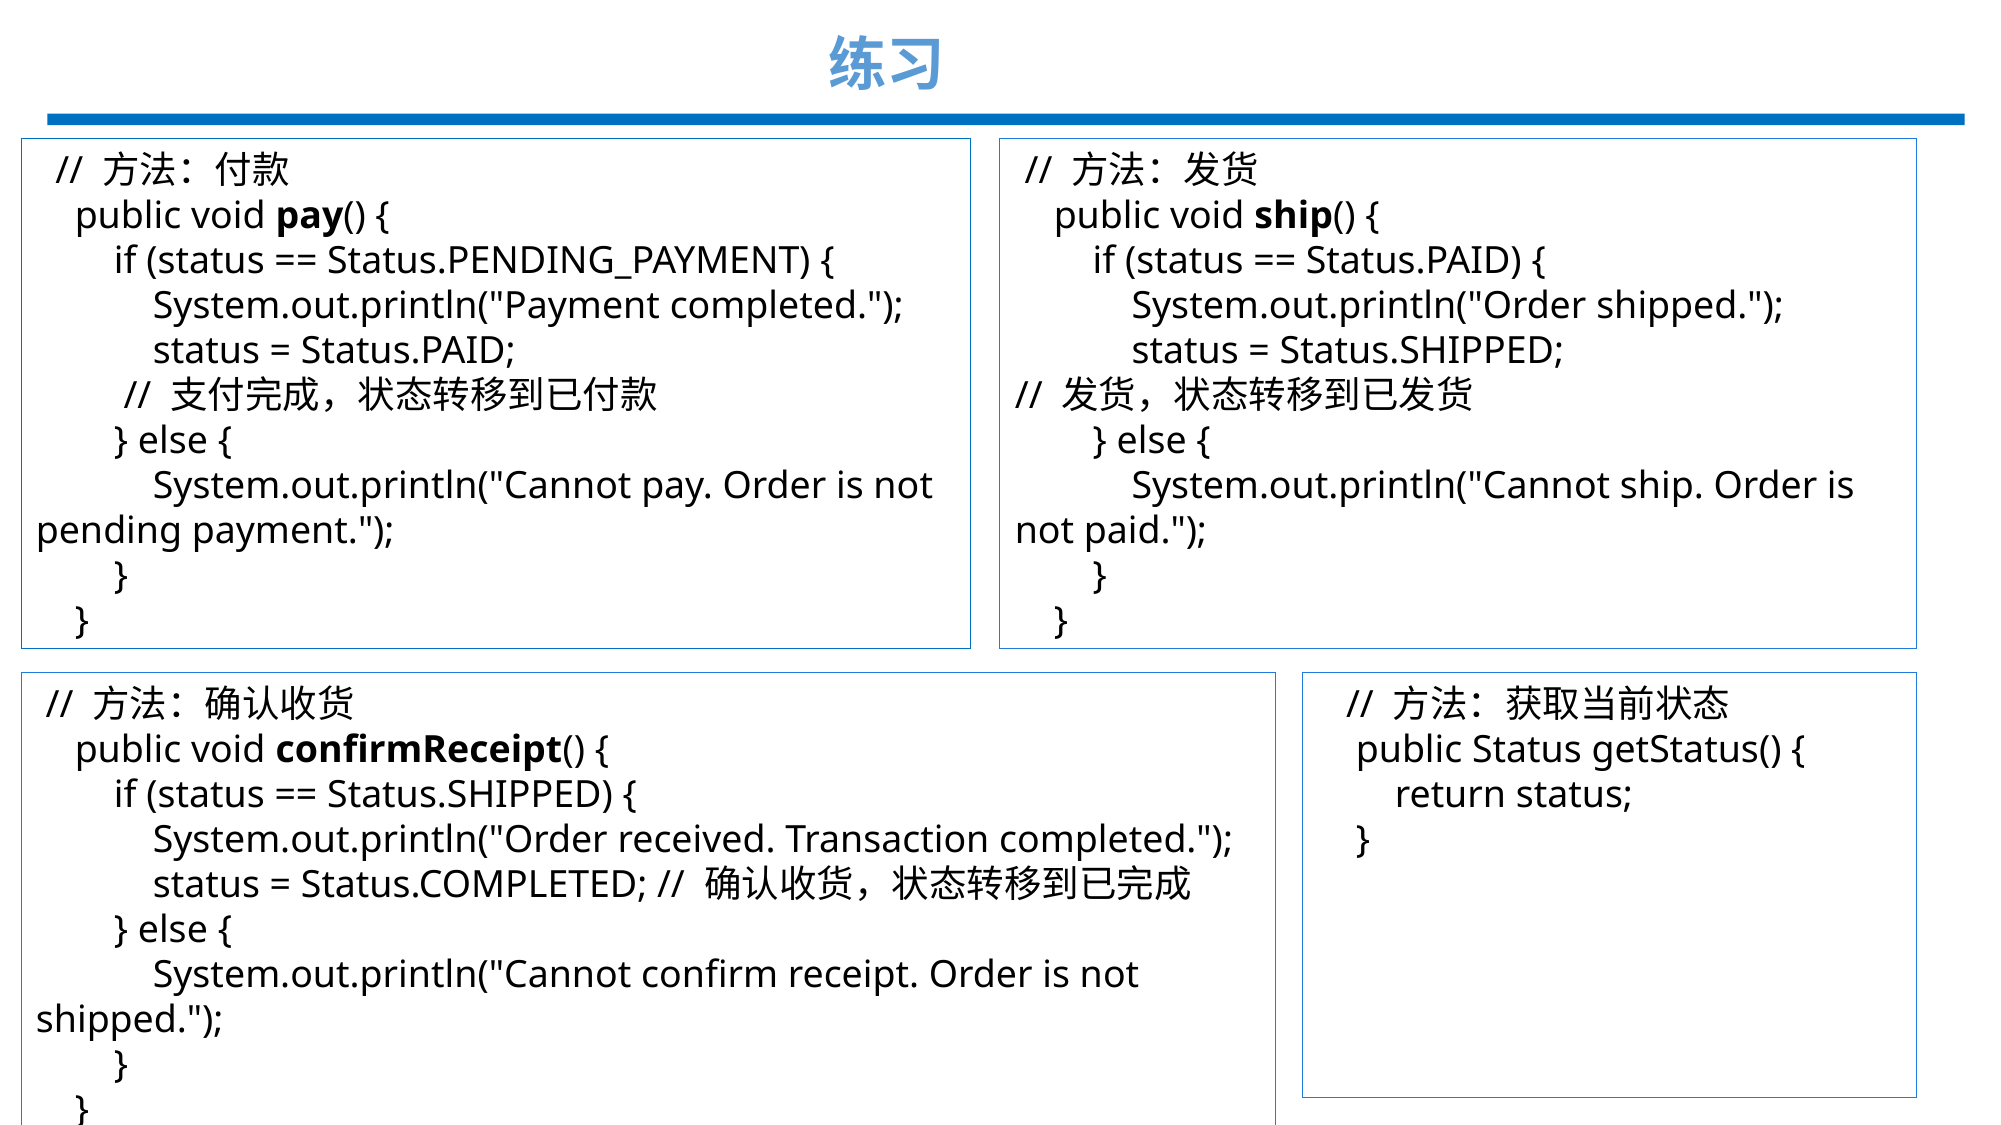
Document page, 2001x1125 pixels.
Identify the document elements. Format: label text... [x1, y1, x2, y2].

text_box // 方法：确认收货 public void confirmReceipt() { if (status == Status.SHIPPED) { System.out.println("Order received. Transaction completed."); status = Status.COMPLETED; // 确认收货，状态转移到已完成 } else { System.out.println("Cannot confirm receipt. Order is not shipped."); } } [21, 672, 1276, 1125]
text_box // 方法：付款 public void pay() { if (status == Status.PENDING_PAYMENT) { System.out.println("Payment completed."); status = Status.PAID; // 支付完成，状态转移到已付款 } else { System.out.println("Cannot pay. Order is not pending payment."); } } [21, 138, 971, 649]
text_box 练习 [813, 19, 960, 105]
text_box // 方法：发货 public void ship() { if (status == Status.PAID) { System.out.println("Order shipped."); status = Status.SHIPPED; // 发货，状态转移到已发货 } else { System.out.println("Cannot ship. Order is not paid."); } } [999, 138, 1917, 649]
text_box // 方法：获取当前状态 public Status getStatus() { return status; } [1302, 672, 1917, 1098]
